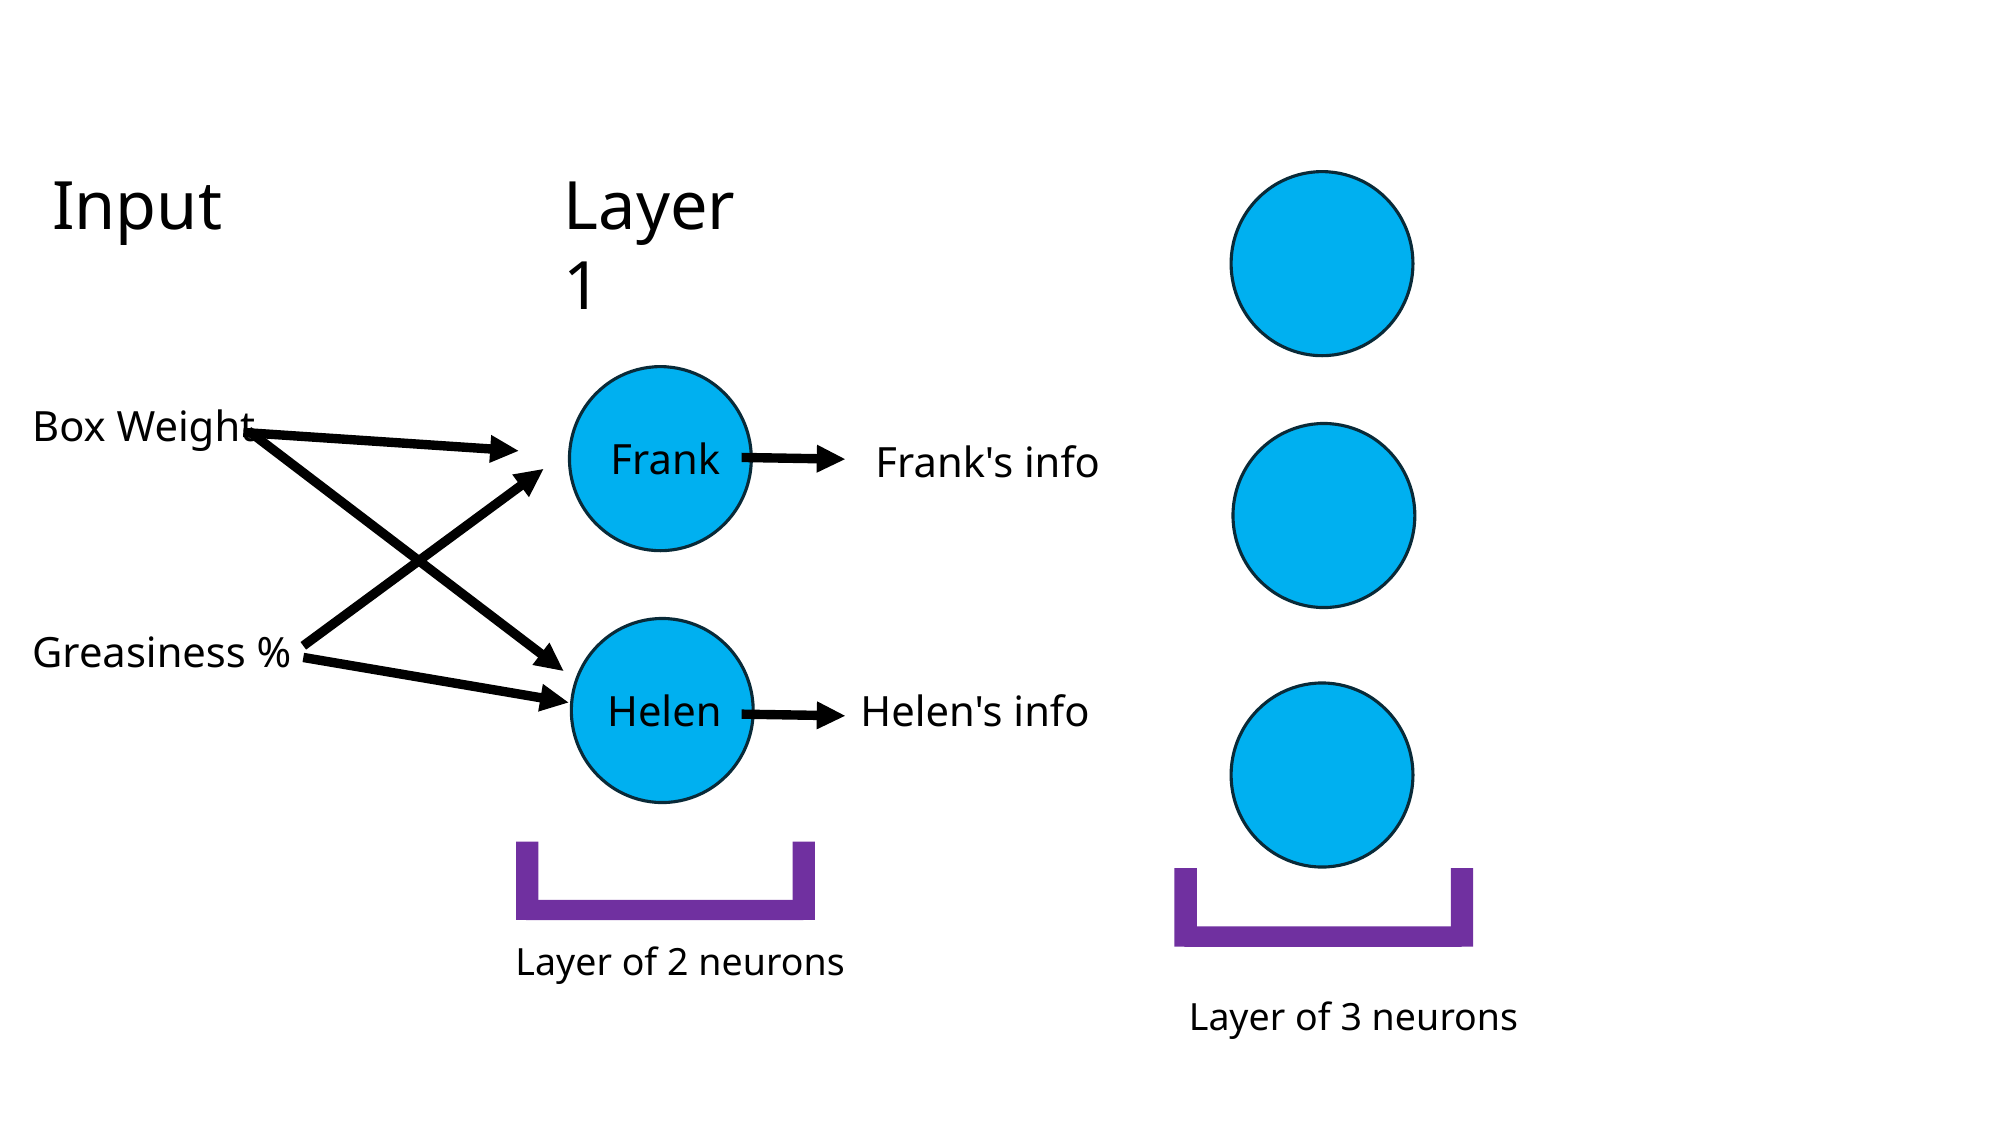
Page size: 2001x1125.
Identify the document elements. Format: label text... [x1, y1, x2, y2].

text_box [1174, 867, 1474, 948]
text_box Greasiness % [17, 618, 302, 684]
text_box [242, 431, 247, 452]
text_box Frank [595, 425, 742, 491]
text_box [247, 430, 564, 672]
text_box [741, 713, 846, 717]
text_box Layer of 2 neurons [500, 930, 881, 991]
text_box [302, 656, 569, 703]
text_box Layer of 3 neurons [1173, 985, 1554, 1046]
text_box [741, 456, 846, 460]
text_box [569, 616, 755, 805]
text_box [1229, 170, 1415, 358]
text_box [567, 365, 753, 553]
text_box Helen [592, 676, 739, 742]
text_box [1229, 681, 1415, 867]
text_box Box Weight [17, 391, 322, 457]
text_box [515, 840, 816, 921]
text_box Layer 1 [548, 155, 789, 331]
text_box Helen's info [845, 676, 1109, 742]
text_box [1231, 421, 1417, 610]
text_box Frank's info [860, 428, 1124, 494]
text_box Input [37, 155, 239, 251]
